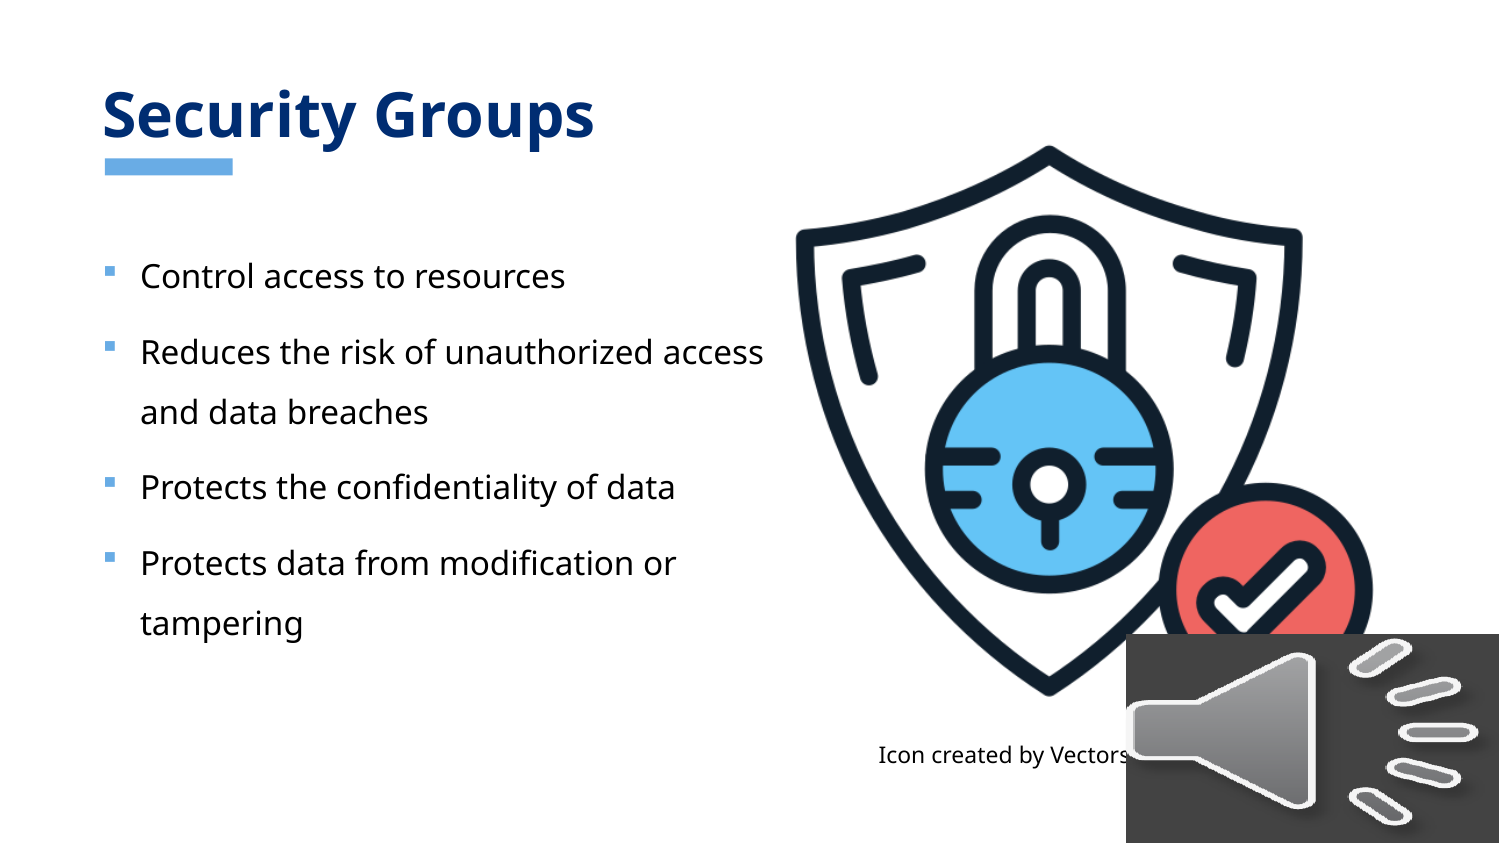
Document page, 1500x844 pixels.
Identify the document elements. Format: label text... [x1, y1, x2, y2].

title Security Groups [87, 17, 1414, 159]
list Control access to resources Reduces the risk of unauthorized access and data breaches Protects the confidentiality of data Protects data from modification or tampering [87, 228, 788, 733]
text_box Icon created by Vectors Tank - Flaticon [787, 732, 1124, 776]
picture [787, 124, 1500, 844]
